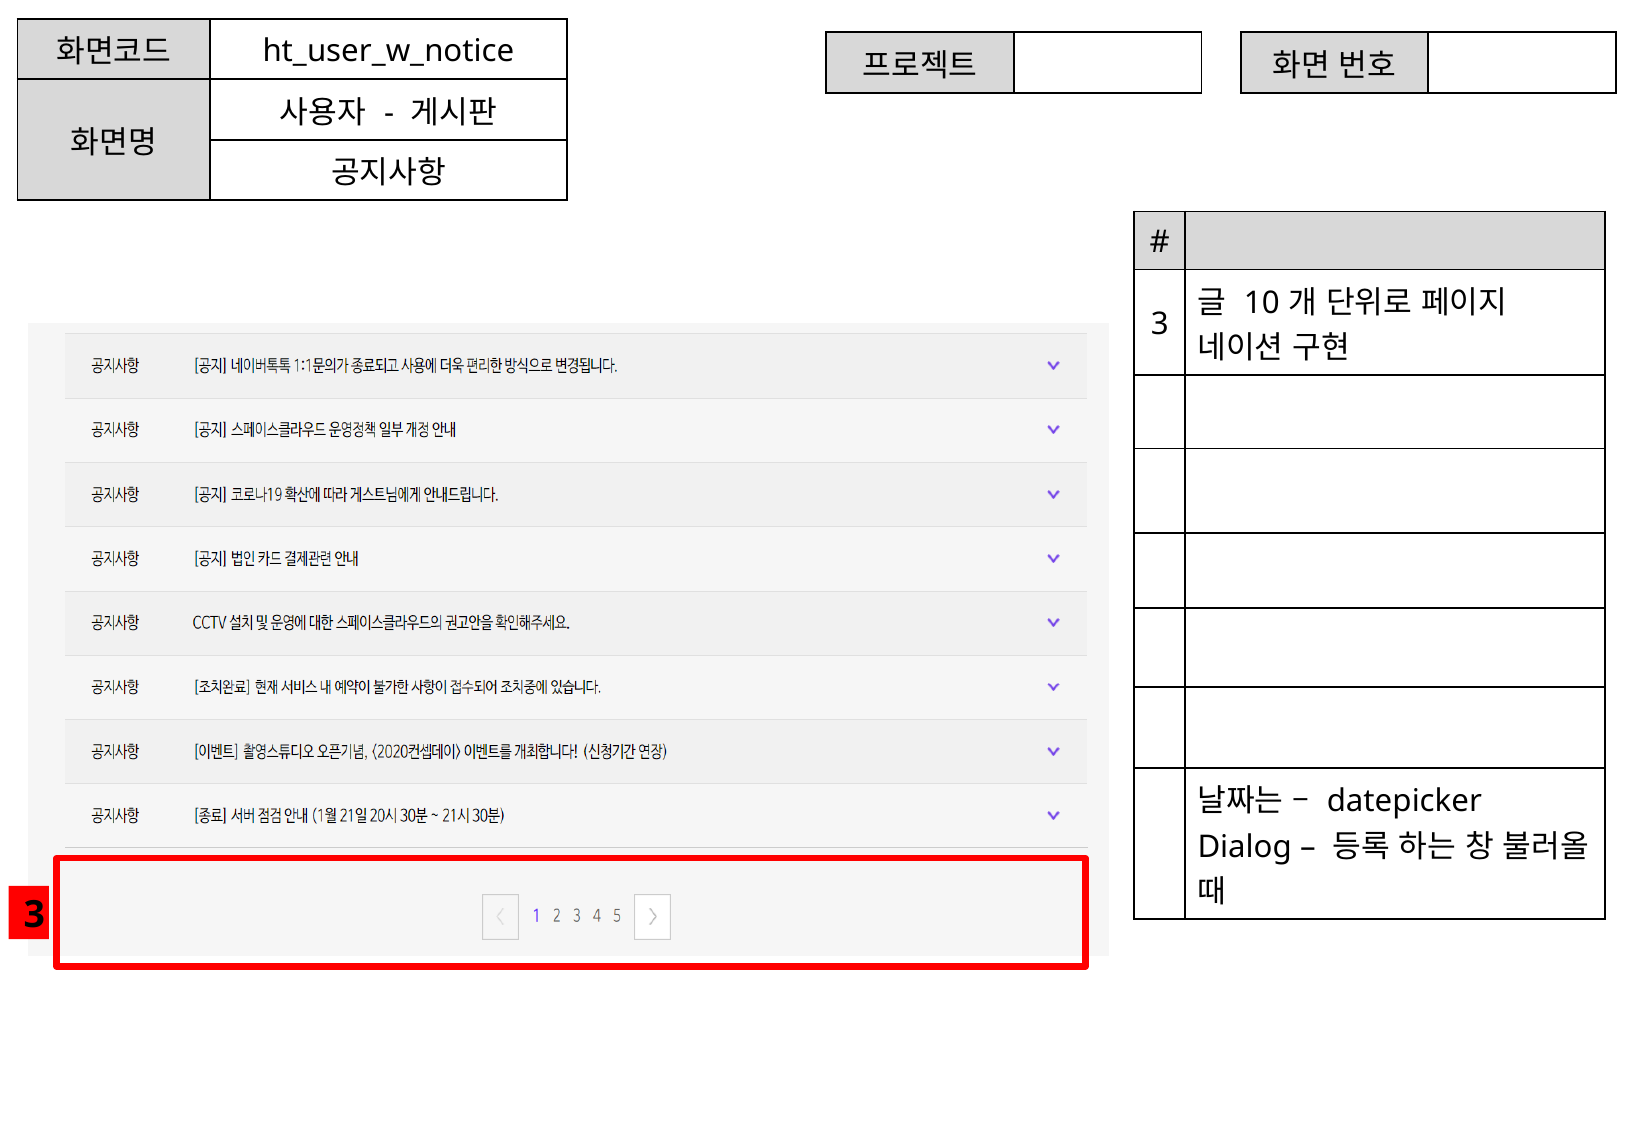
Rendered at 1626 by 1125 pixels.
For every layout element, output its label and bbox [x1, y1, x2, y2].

table_cell [1135, 769, 1184, 918]
table_header [211, 20, 566, 78]
table_header [1135, 212, 1184, 269]
picture [28, 323, 1109, 956]
table_header [18, 20, 209, 78]
table_header [1186, 212, 1604, 269]
table_cell [1186, 270, 1604, 374]
table_cell [1135, 449, 1184, 532]
text_box [8, 885, 28, 940]
table_cell [1186, 376, 1604, 448]
table_header [827, 33, 1013, 92]
text_box [54, 956, 1088, 969]
table_cell [1186, 769, 1604, 918]
table_header [1242, 33, 1427, 92]
table_cell [211, 141, 566, 199]
table_cell [1135, 270, 1184, 374]
table_cell [1135, 376, 1184, 448]
table_header [1015, 33, 1201, 92]
table_cell [1186, 449, 1604, 532]
table_cell [1135, 688, 1184, 767]
table_cell [1135, 609, 1184, 686]
table_cell [211, 80, 566, 139]
table_cell [1186, 534, 1604, 607]
table_cell [18, 80, 209, 199]
table_cell [1186, 688, 1604, 767]
table_header [1429, 33, 1615, 92]
table_cell [1186, 609, 1604, 686]
table_cell [1135, 534, 1184, 607]
